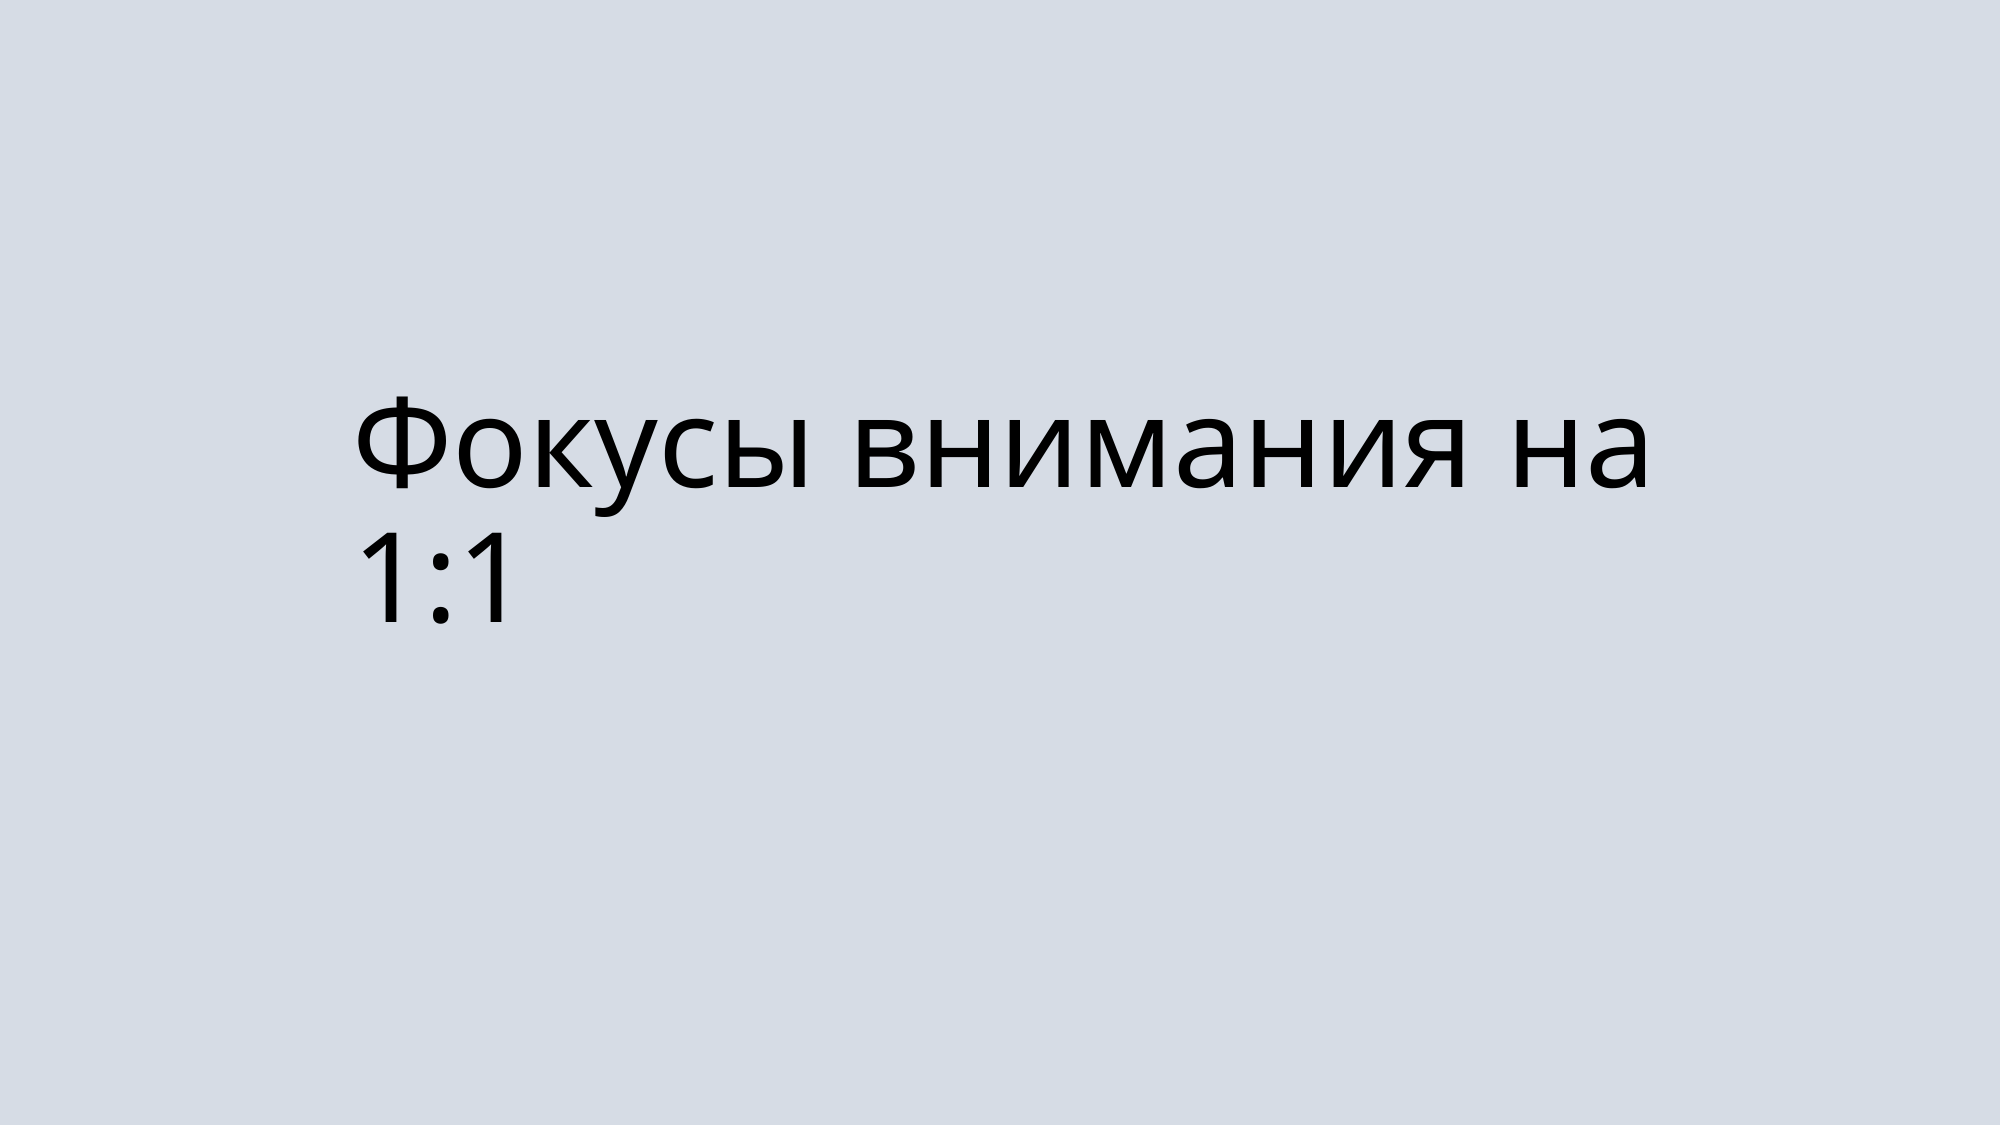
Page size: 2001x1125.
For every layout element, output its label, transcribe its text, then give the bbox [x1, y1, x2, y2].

title Фокусы внимания на 1:1 [337, 468, 1744, 657]
